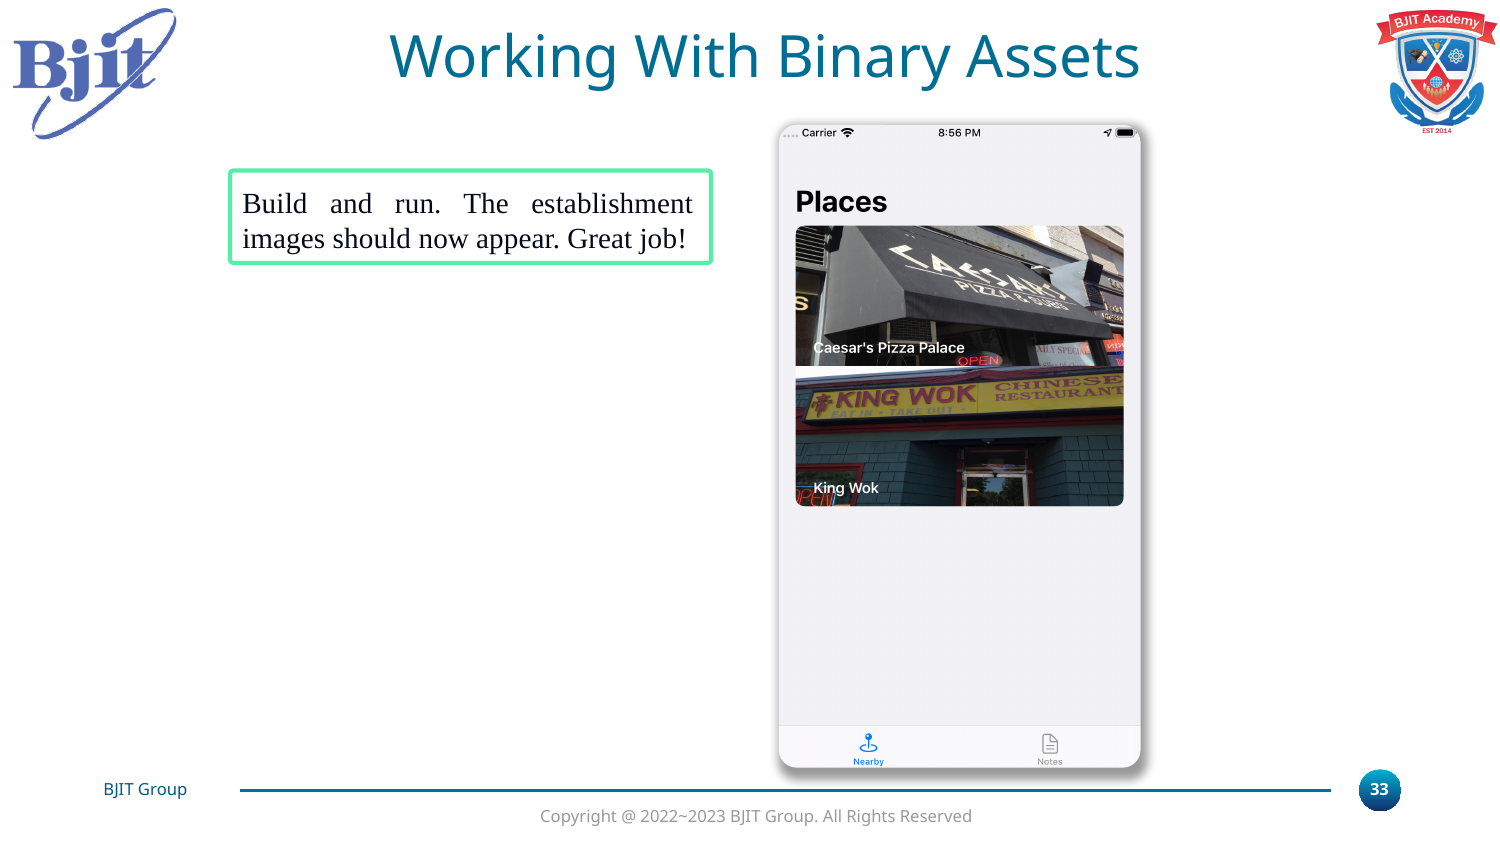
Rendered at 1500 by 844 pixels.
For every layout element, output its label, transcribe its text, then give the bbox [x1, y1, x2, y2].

text_box Working With Binary Assets [375, 12, 1157, 97]
picture [124, 783, 133, 795]
picture [1373, 7, 1500, 136]
picture [778, 124, 1141, 768]
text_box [227, 170, 712, 264]
picture [13, 7, 177, 140]
